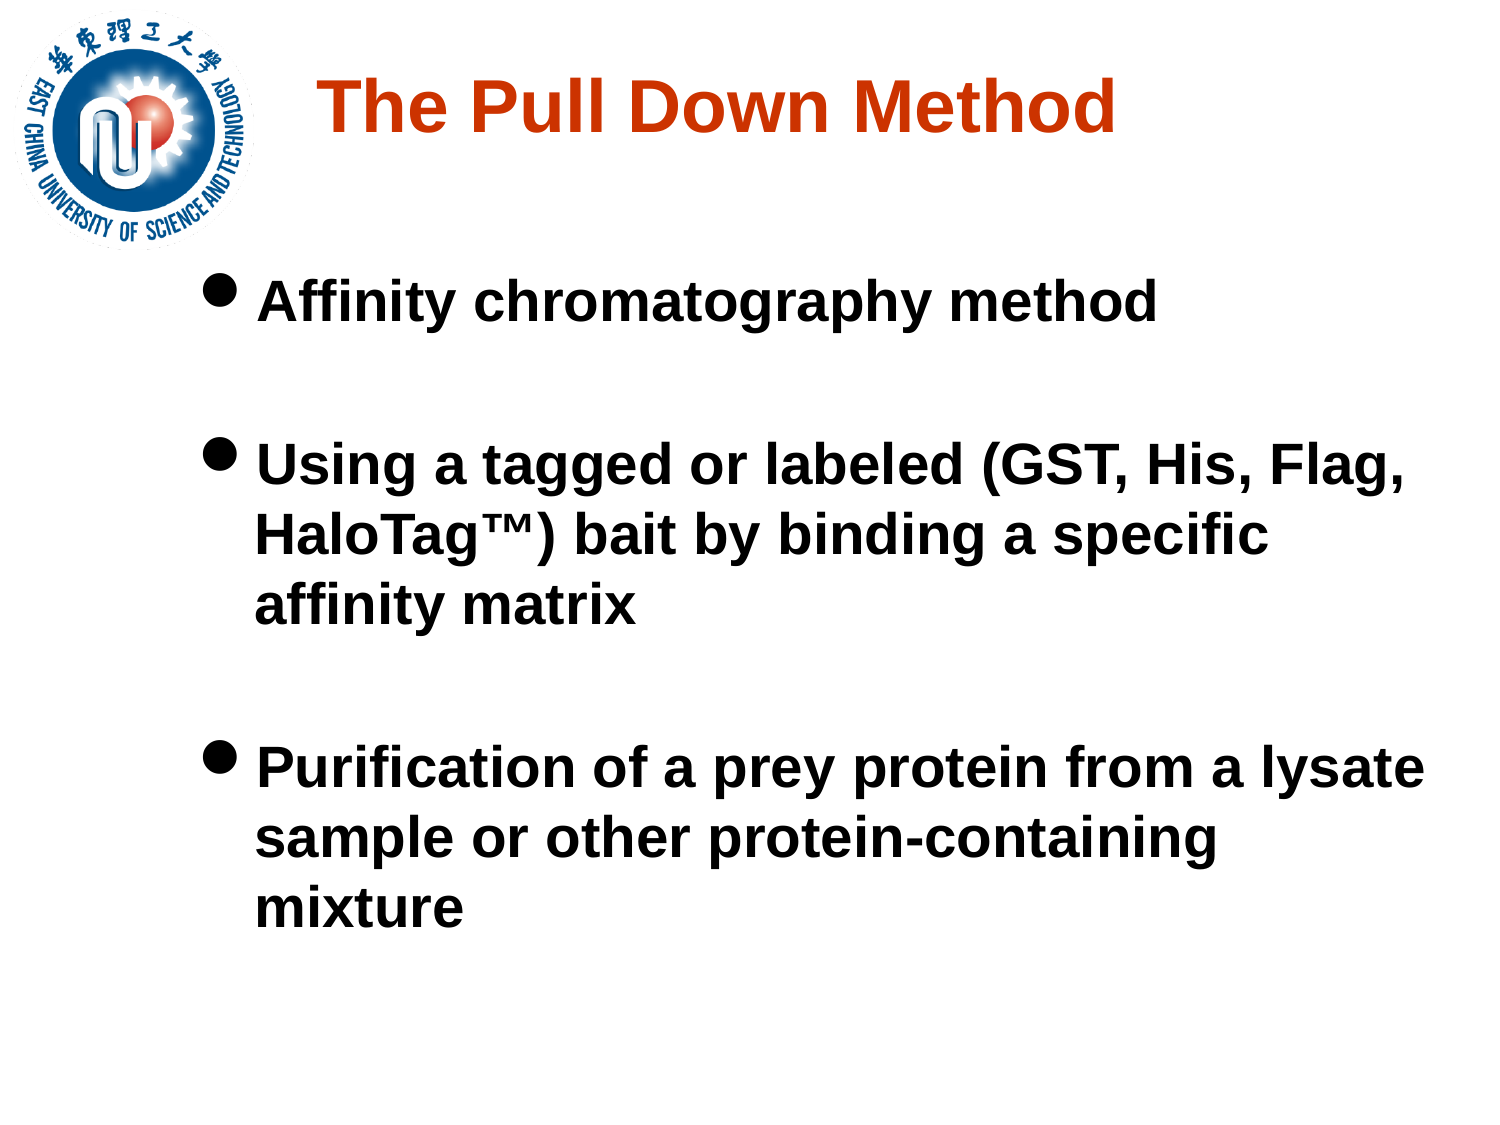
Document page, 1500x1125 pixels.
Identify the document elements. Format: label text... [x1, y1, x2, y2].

picture [13, 9, 254, 250]
list Affinity chromatography method Using a tagged or labeled (GST, His, Flag, HaloTag™) bait by binding a specific affinity matrix Purification of a prey protein from a lysate sample or other protein-containing mixture [183, 255, 1459, 1006]
title The Pull Down Method [301, 45, 1425, 161]
